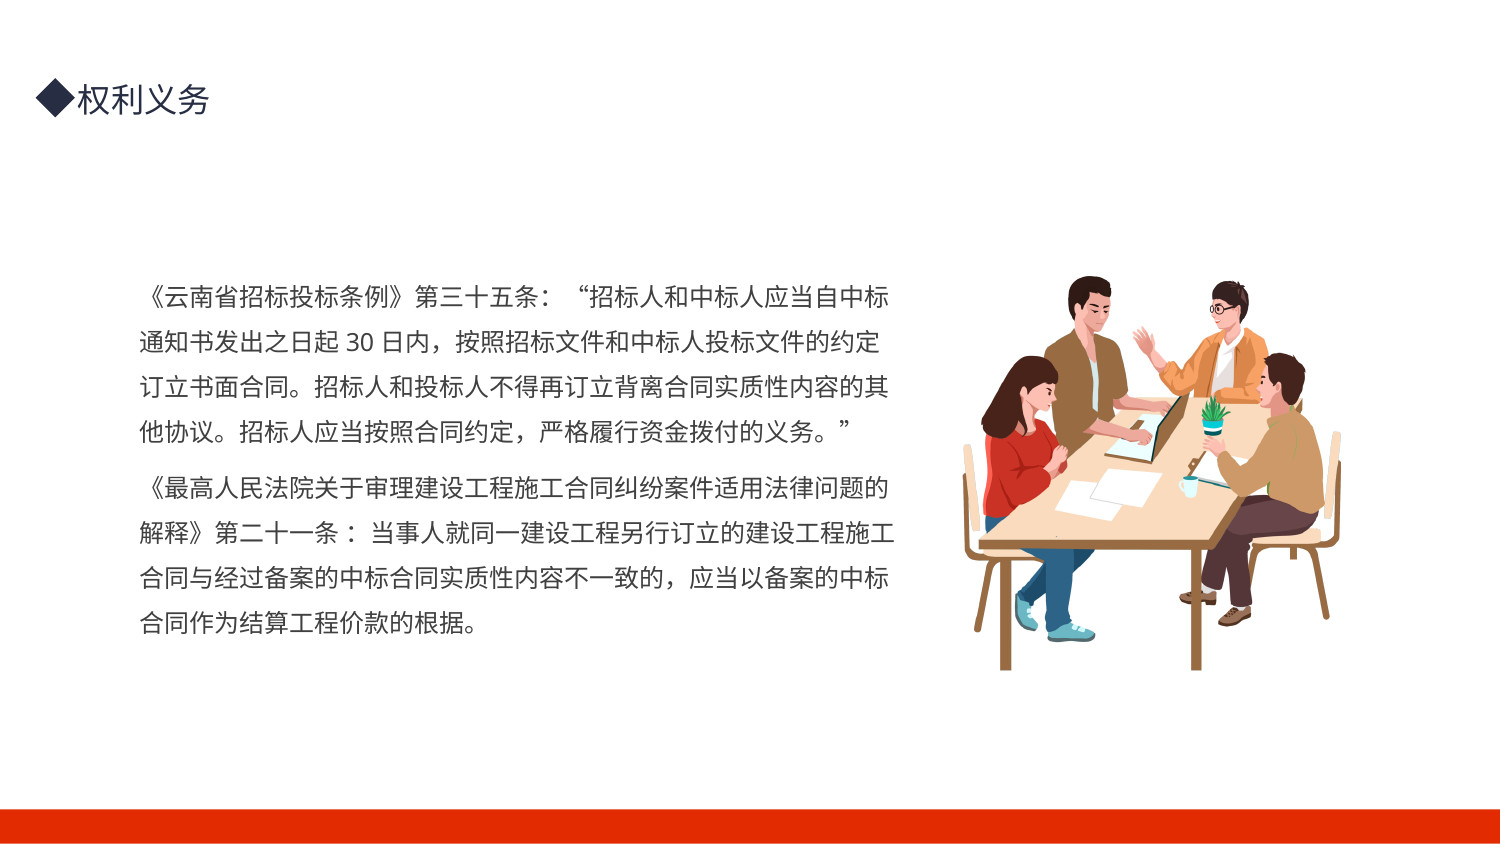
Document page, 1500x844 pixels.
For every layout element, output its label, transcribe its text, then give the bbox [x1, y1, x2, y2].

picture [924, 246, 1363, 699]
text_box 《云南省招标投标条例》第三十五条：“招标人和中标人应当自中标通知书发出之日起30日内，按照招标文件和中标人投标文件的约定订立书面合同。招标人和投标人不得再订立背离合同实质性内容的其他协议。招标人应当按照合同约定，严格履行资金拨付的义务。” 《最高人民法院关于审理建设工程施工合同纠纷案件适用法律问题的解释》第二十一条 ：当事人就同一建设工程另行订立的建设工程施工合同与经过备案的中标合同实质性内容不一致的，应当以备案的中标合同作为结算工程价款的根据。 [125, 259, 920, 645]
